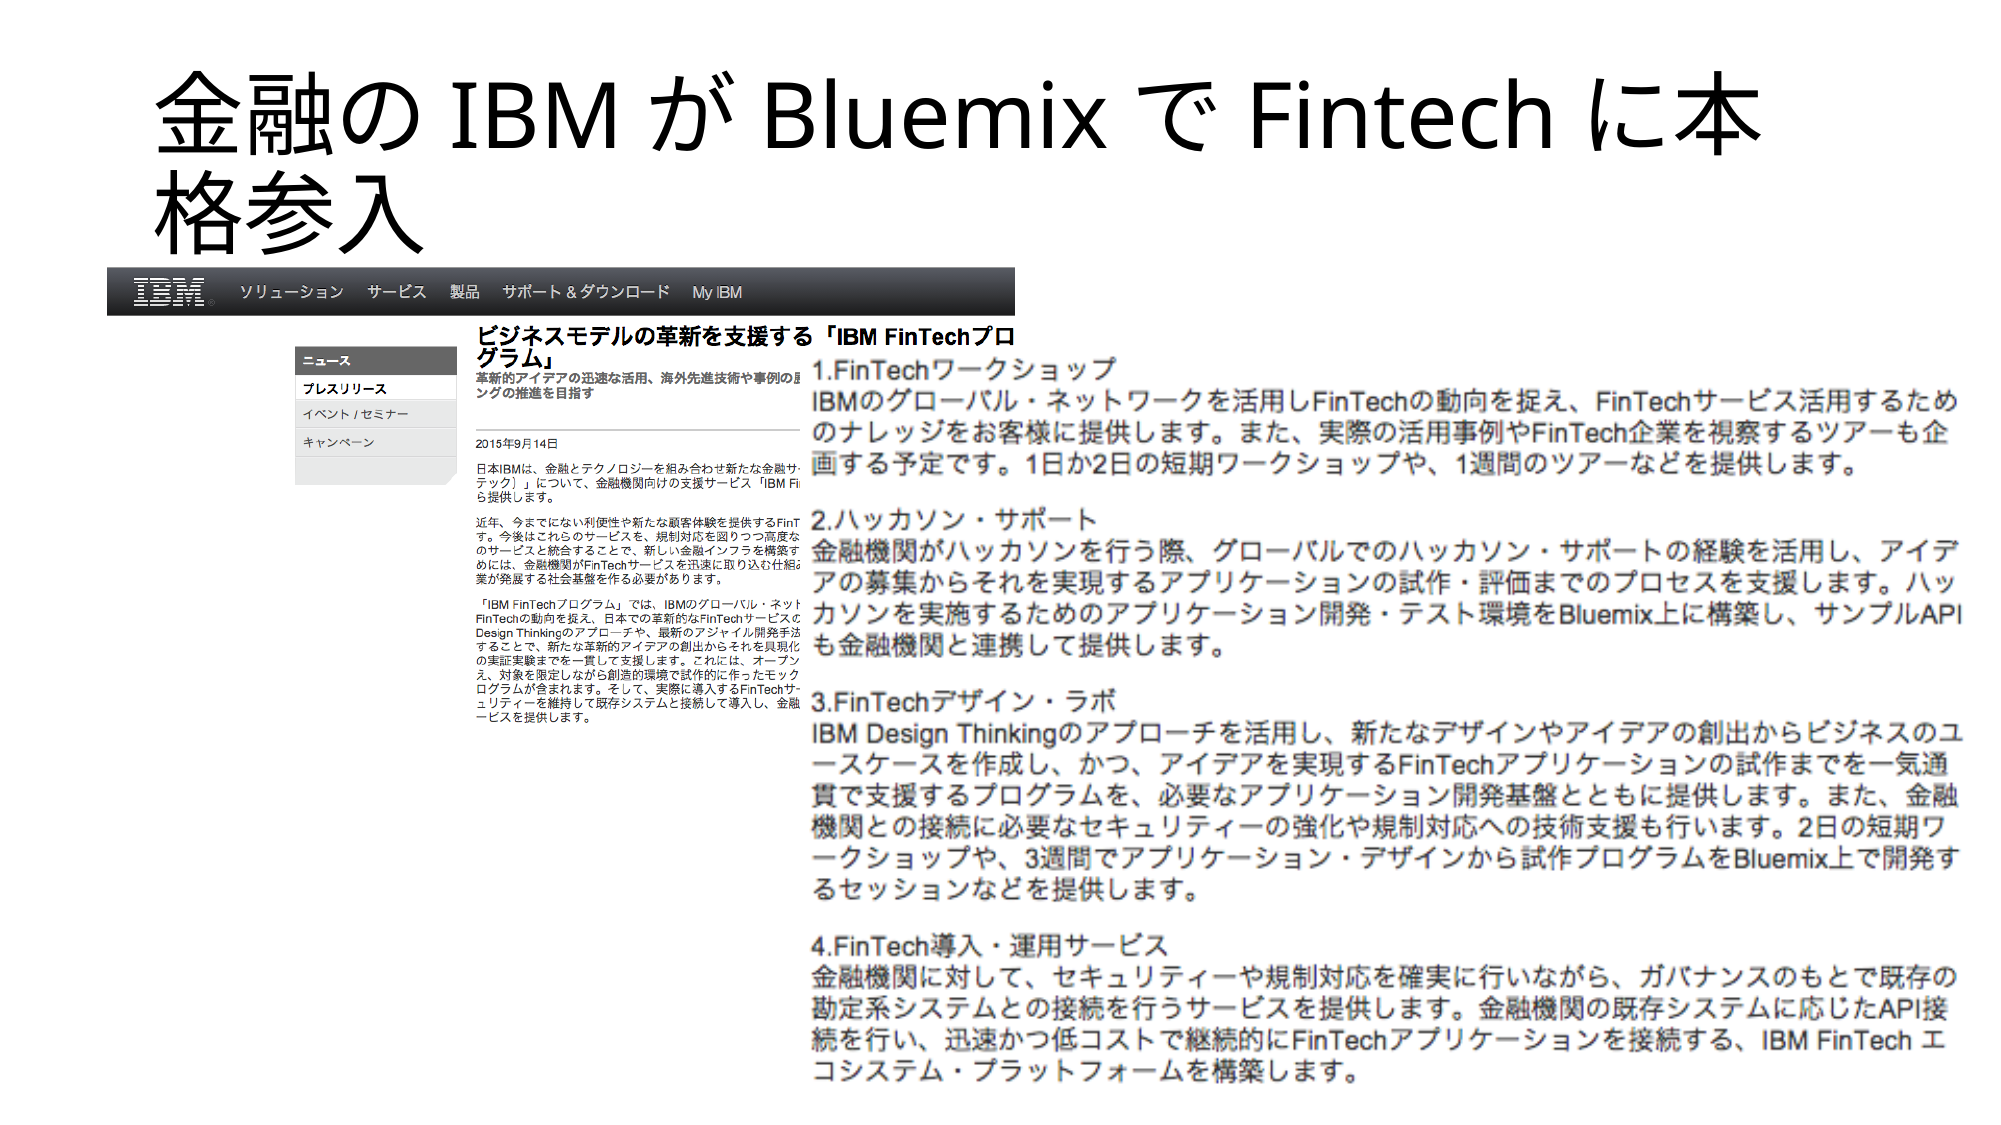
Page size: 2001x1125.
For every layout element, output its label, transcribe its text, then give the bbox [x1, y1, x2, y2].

title 金融のIBMがBluemixでFintechに本格参入 [137, 59, 1863, 278]
picture [800, 349, 1980, 1090]
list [107, 267, 1015, 728]
